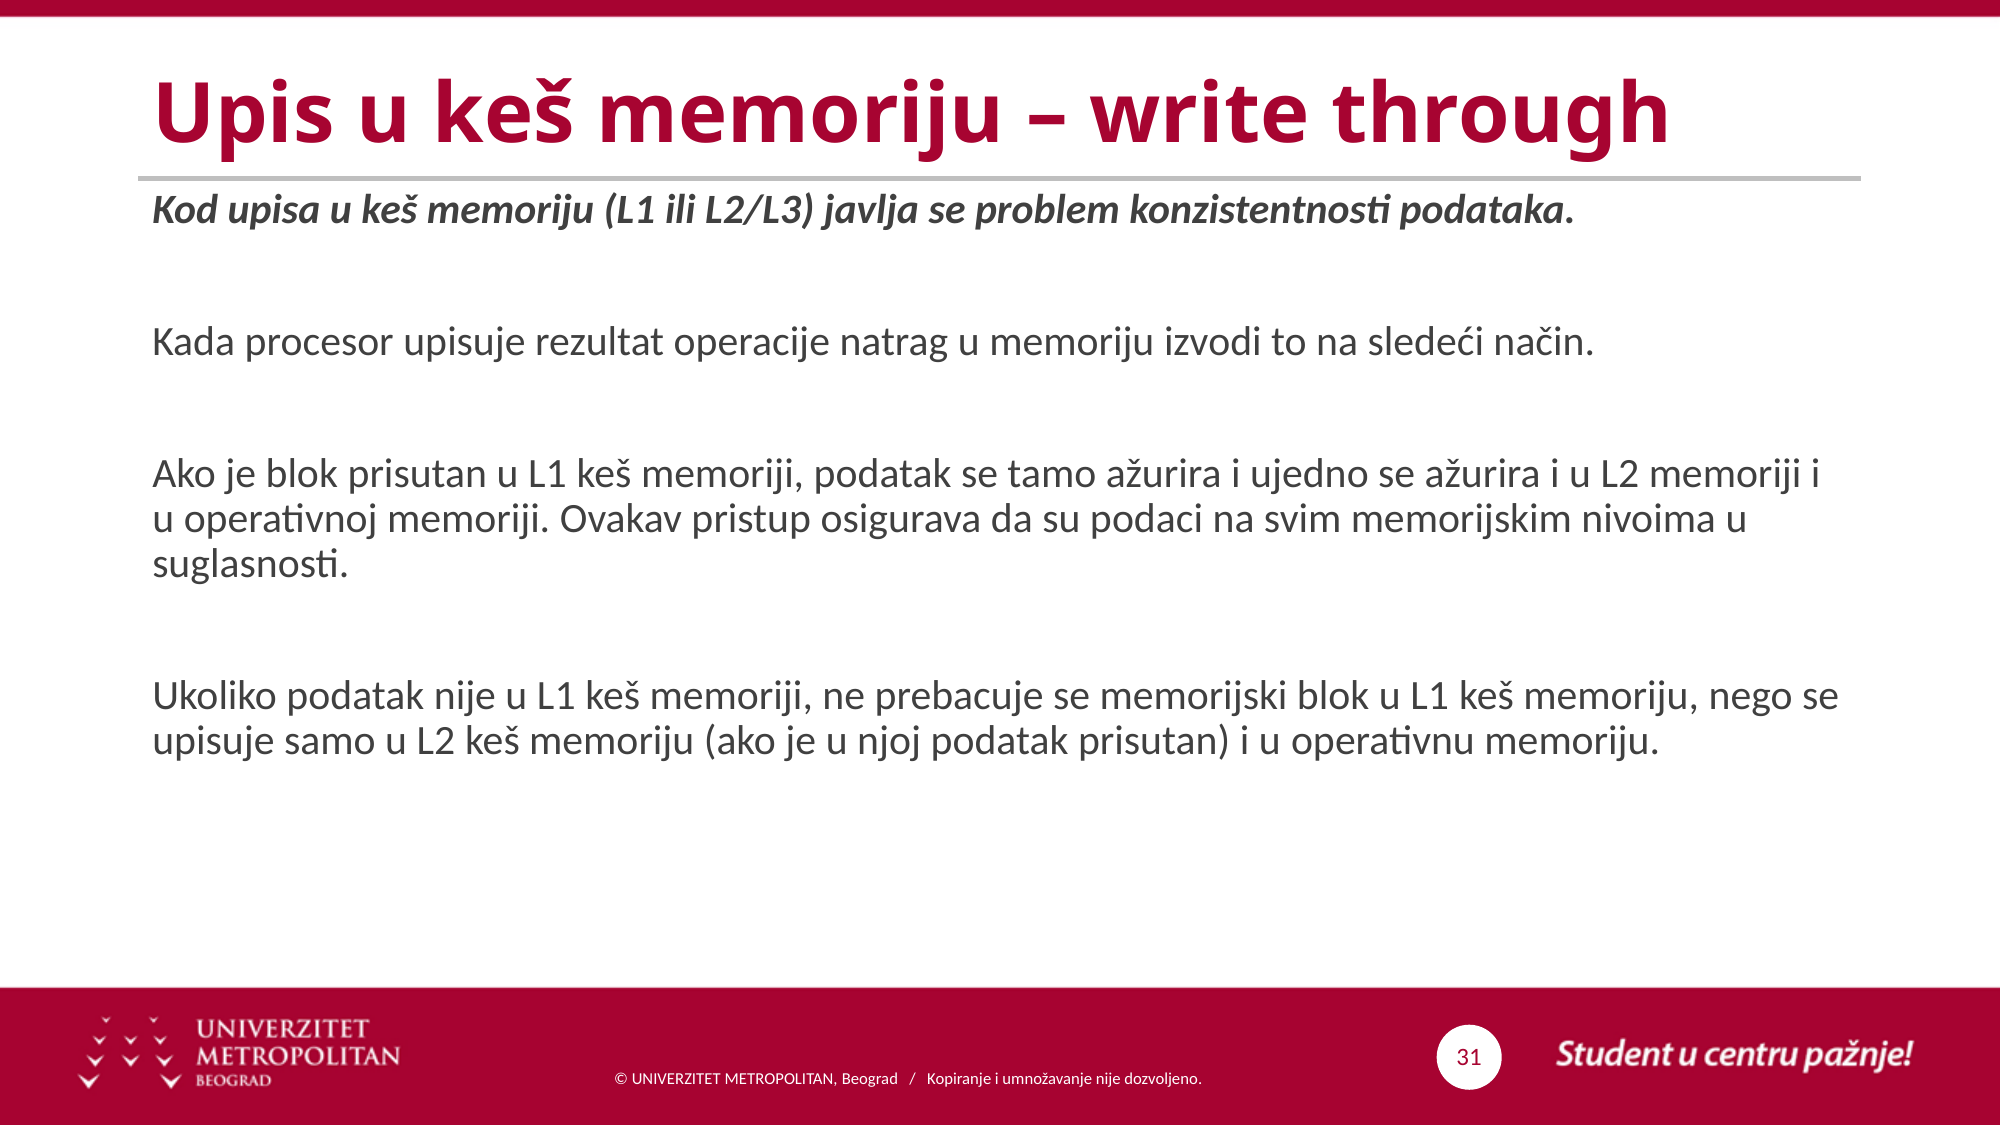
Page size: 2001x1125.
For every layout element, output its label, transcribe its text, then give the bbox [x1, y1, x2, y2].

list Kod upisa u keš memoriju (L1 ili L2/L3) javlja se problem konzistentnosti podataka. Kada procesor upisuje rezultat operacije natrag u memoriju izvodi to na sledeći način. Ako je blok prisutan u L1 keš memoriji, podatak se tamo ažurira i ujedno se ažurira i u L2 memoriji i u operativnoj memoriji. Ovakav pristup osigurava da su podaci na svim memorijskim nivoima u suglasnosti. Ukoliko podatak nije u L1 keš memoriji, ne prebacuje se memorijski blok u L1 keš memoriju, nego se upisuje samo u L2 keš memoriju (ako je u njoj podatak prisutan) i u operativnu memoriju. [137, 180, 1863, 971]
picture [0, 0, 2000, 1125]
title Upis u keš memoriju – write through [137, 63, 1863, 180]
